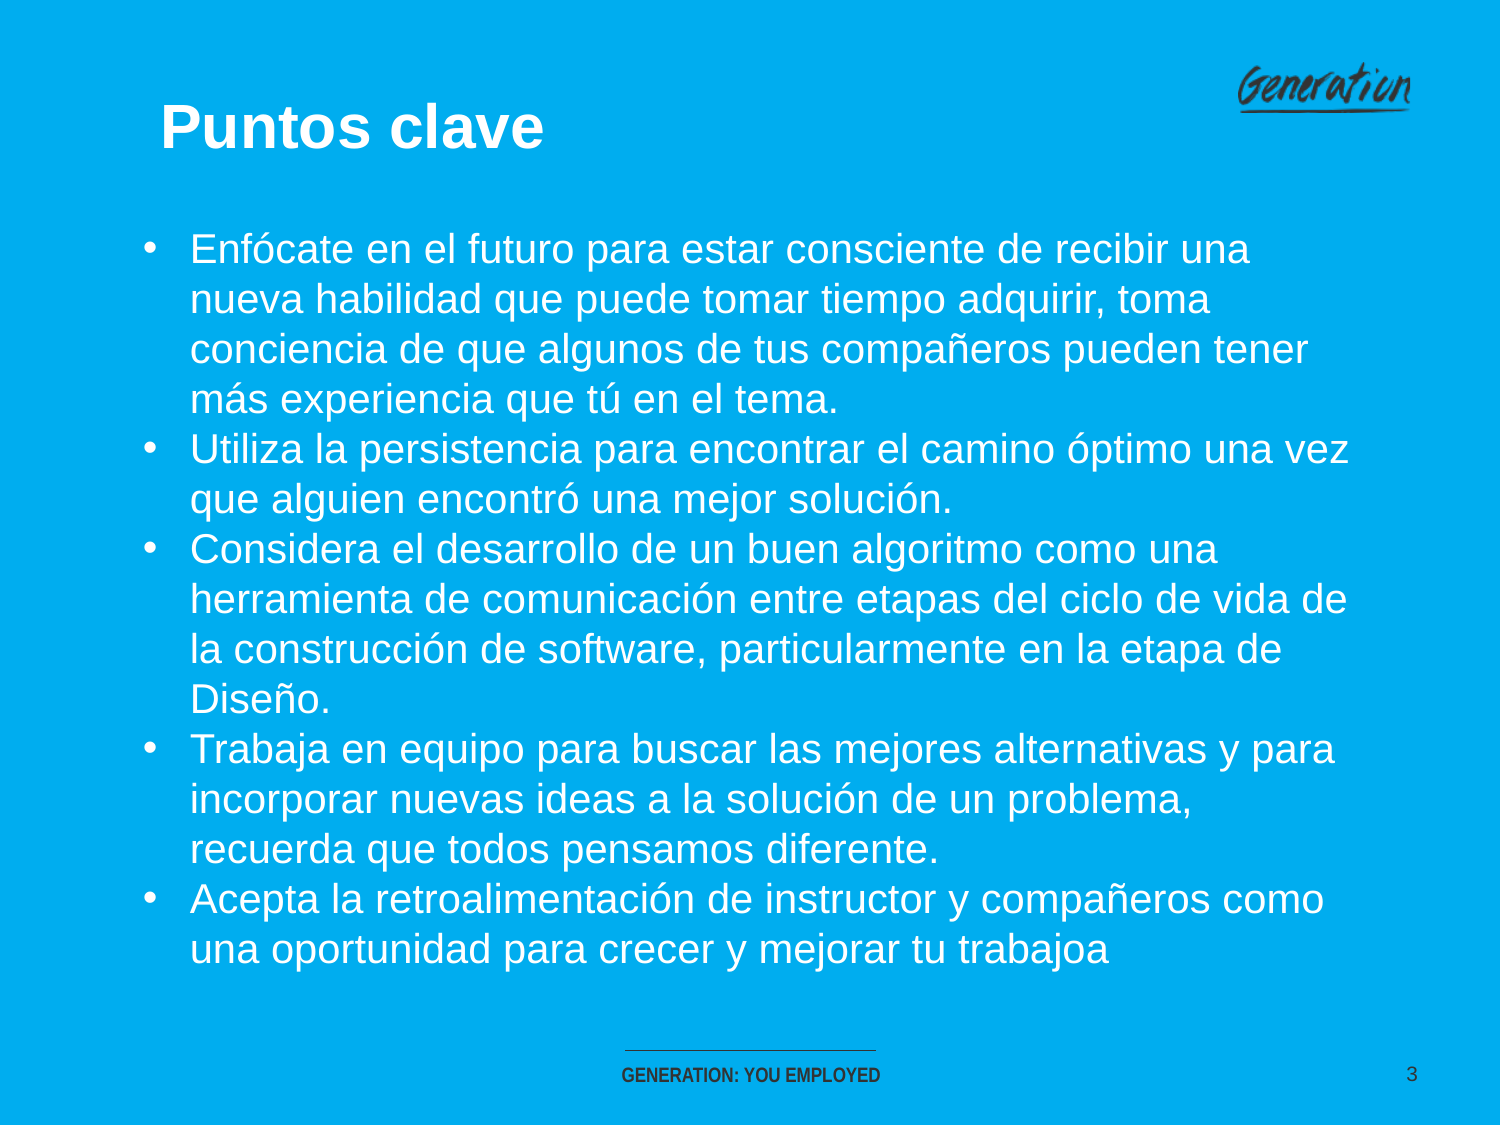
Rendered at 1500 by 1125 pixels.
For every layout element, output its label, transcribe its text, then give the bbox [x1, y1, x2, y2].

title Puntos clave [128, 78, 578, 170]
text_box Enfócate en el futuro para estar consciente de recibir una nueva habilidad que puede tomar tiempo adquirir, toma conciencia de que algunos de tus compañeros pueden tener más experiencia que tú en el tema. Utiliza la persistencia para encontrar el camino óptimo una vez que alguien encontró una mejor solución. Considera el desarrollo de un buen algoritmo como una herramienta de comunicación entre etapas del ciclo de vida de la construcción de software, particularmente en la etapa de Diseño. Trabaja en equipo para buscar las mejores alternativas y para incorporar nuevas ideas a la solución de un problema, recuerda que todos pensamos diferente. Acepta la retroalimentación de instructor y compañeros como una oportunidad para crecer y mejorar tu trabajoa [128, 214, 1377, 980]
